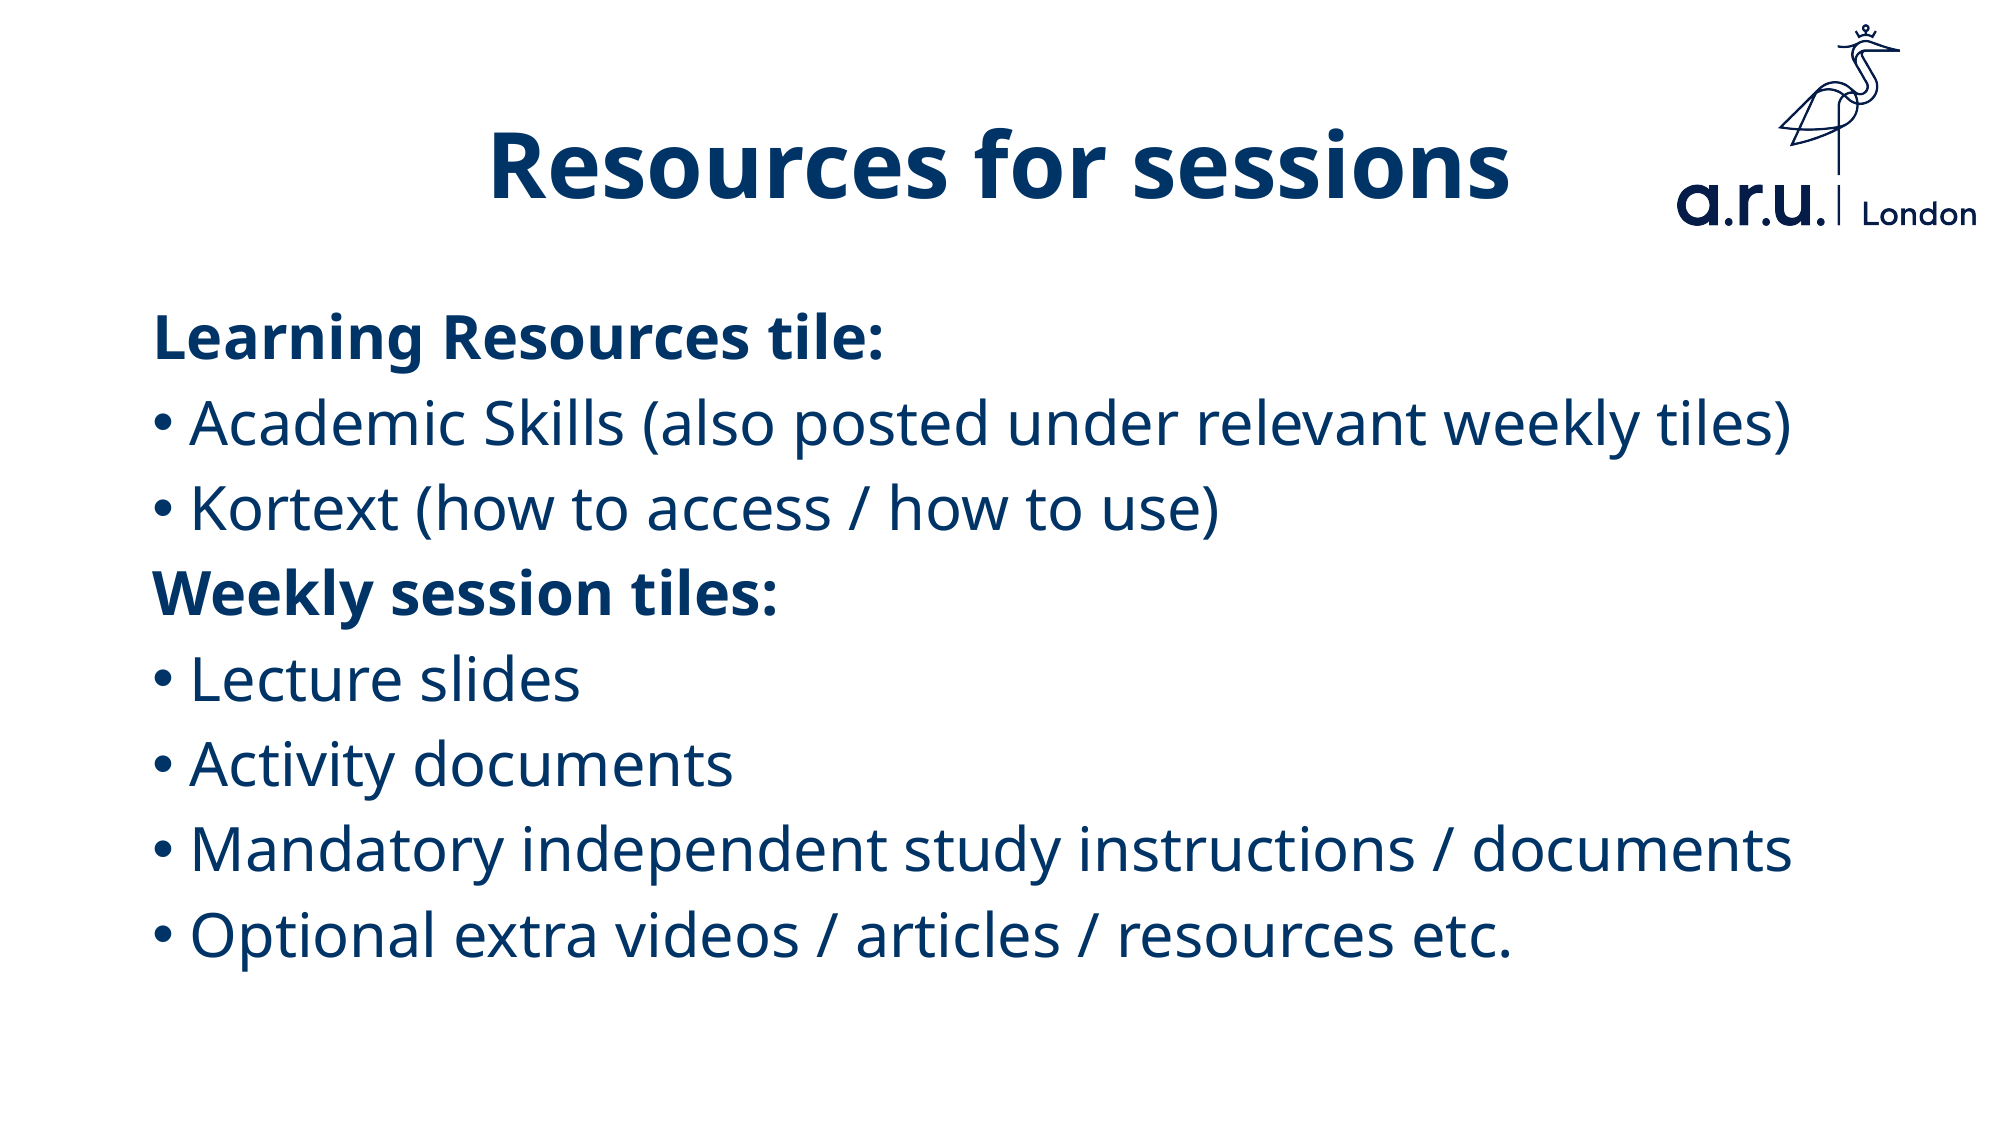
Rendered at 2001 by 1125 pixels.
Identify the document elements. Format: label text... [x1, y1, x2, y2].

list Learning Resources tile: Academic Skills (also posted under relevant weekly tiles) Kortext (how to access / how to use) Weekly session tiles: Lecture slides Activity documents Mandatory independent study instructions / documents Optional extra videos / articles / resources etc. [137, 299, 1863, 1100]
title Resources for sessions [137, 59, 1863, 278]
picture [1677, 24, 1976, 226]
